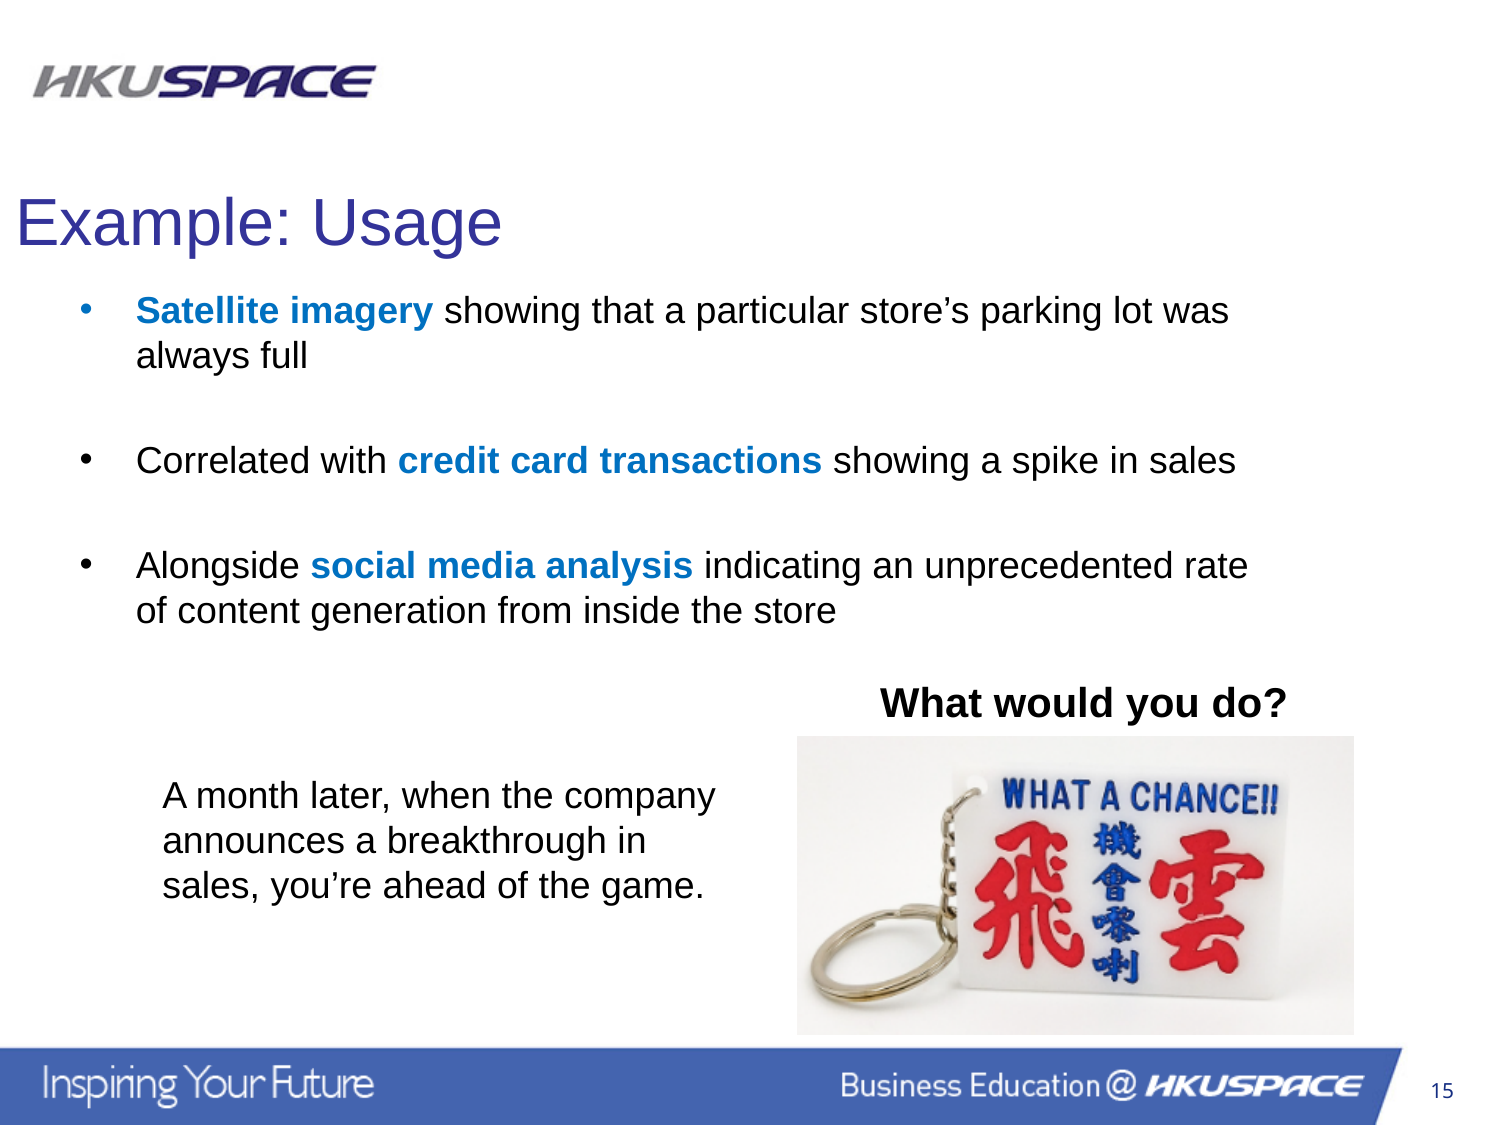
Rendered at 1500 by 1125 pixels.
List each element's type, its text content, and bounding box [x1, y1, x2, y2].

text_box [796, 668, 1354, 1036]
picture [0, 0, 1500, 1125]
title Example: Usage [0, 101, 1325, 266]
slide_number 15 [1415, 1070, 1499, 1125]
text_box A month later, when the company announces a breakthrough in sales, you’re ahead of the game. [147, 763, 762, 913]
text_box Satellite imagery showing that a particular store’s parking lot was always full Correlated with credit card transactions showing a spike in sales Alongside social media analysis indicating an unprecedented rate of content generation from inside the store [64, 278, 1294, 716]
